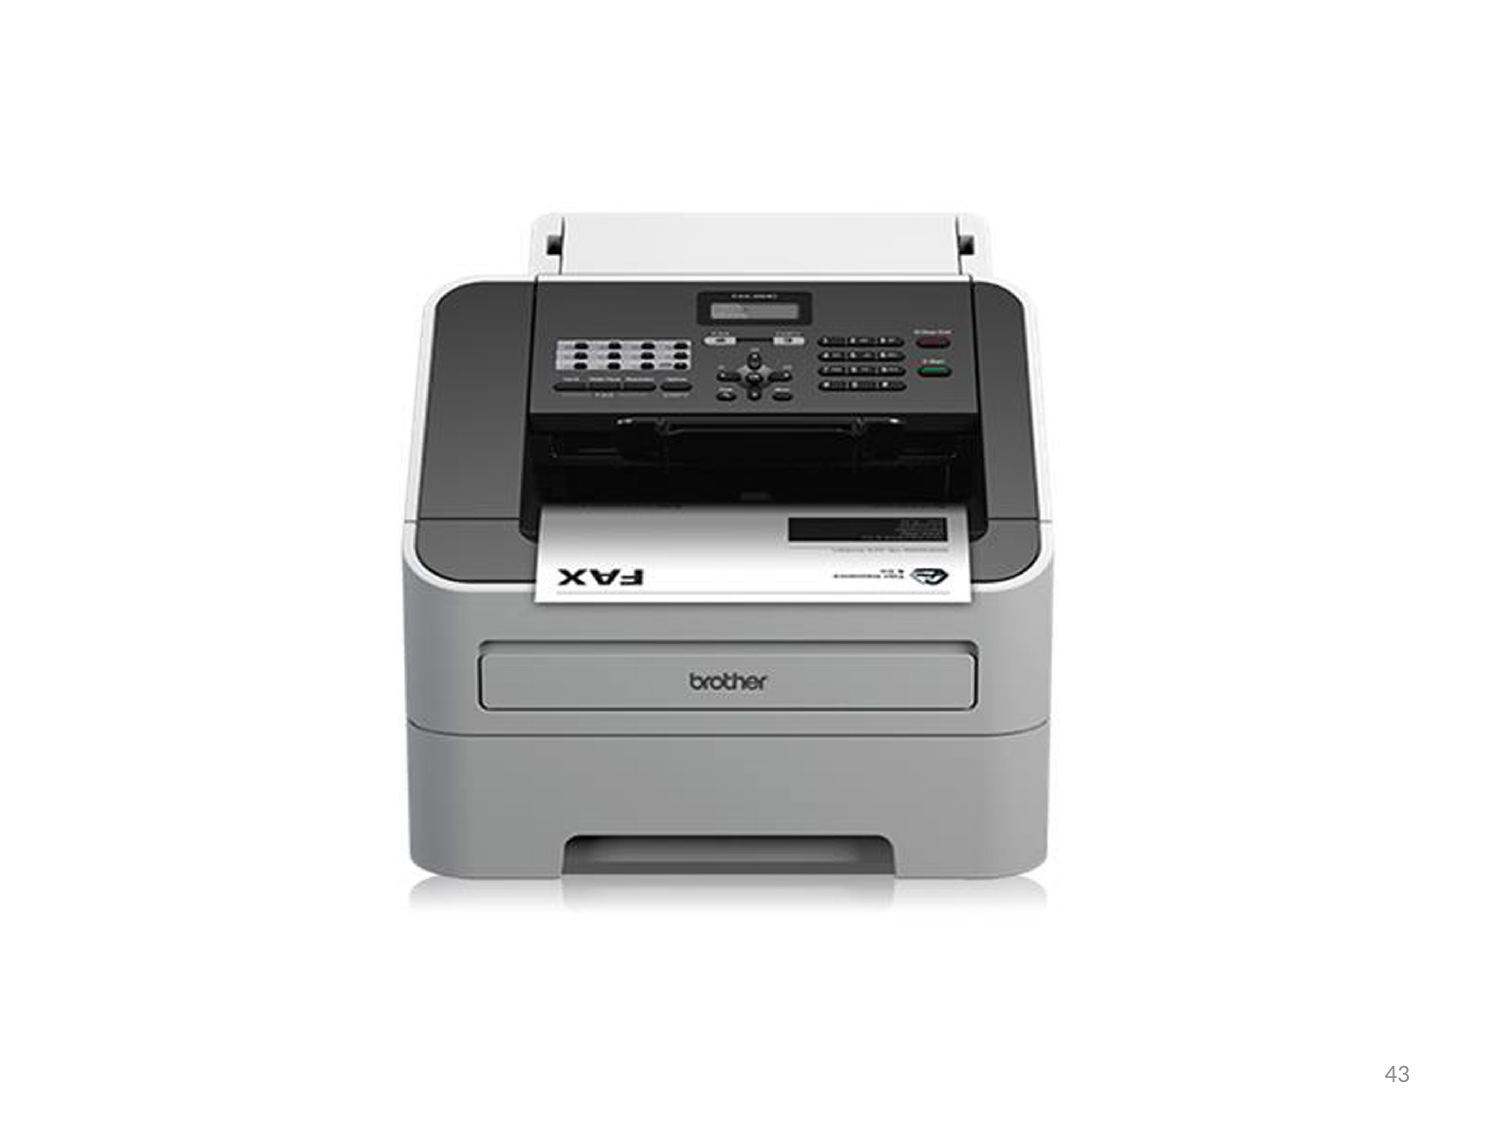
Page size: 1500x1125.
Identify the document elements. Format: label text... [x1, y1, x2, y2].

picture [368, 202, 1090, 923]
slide_number 43 [1074, 1042, 1425, 1103]
